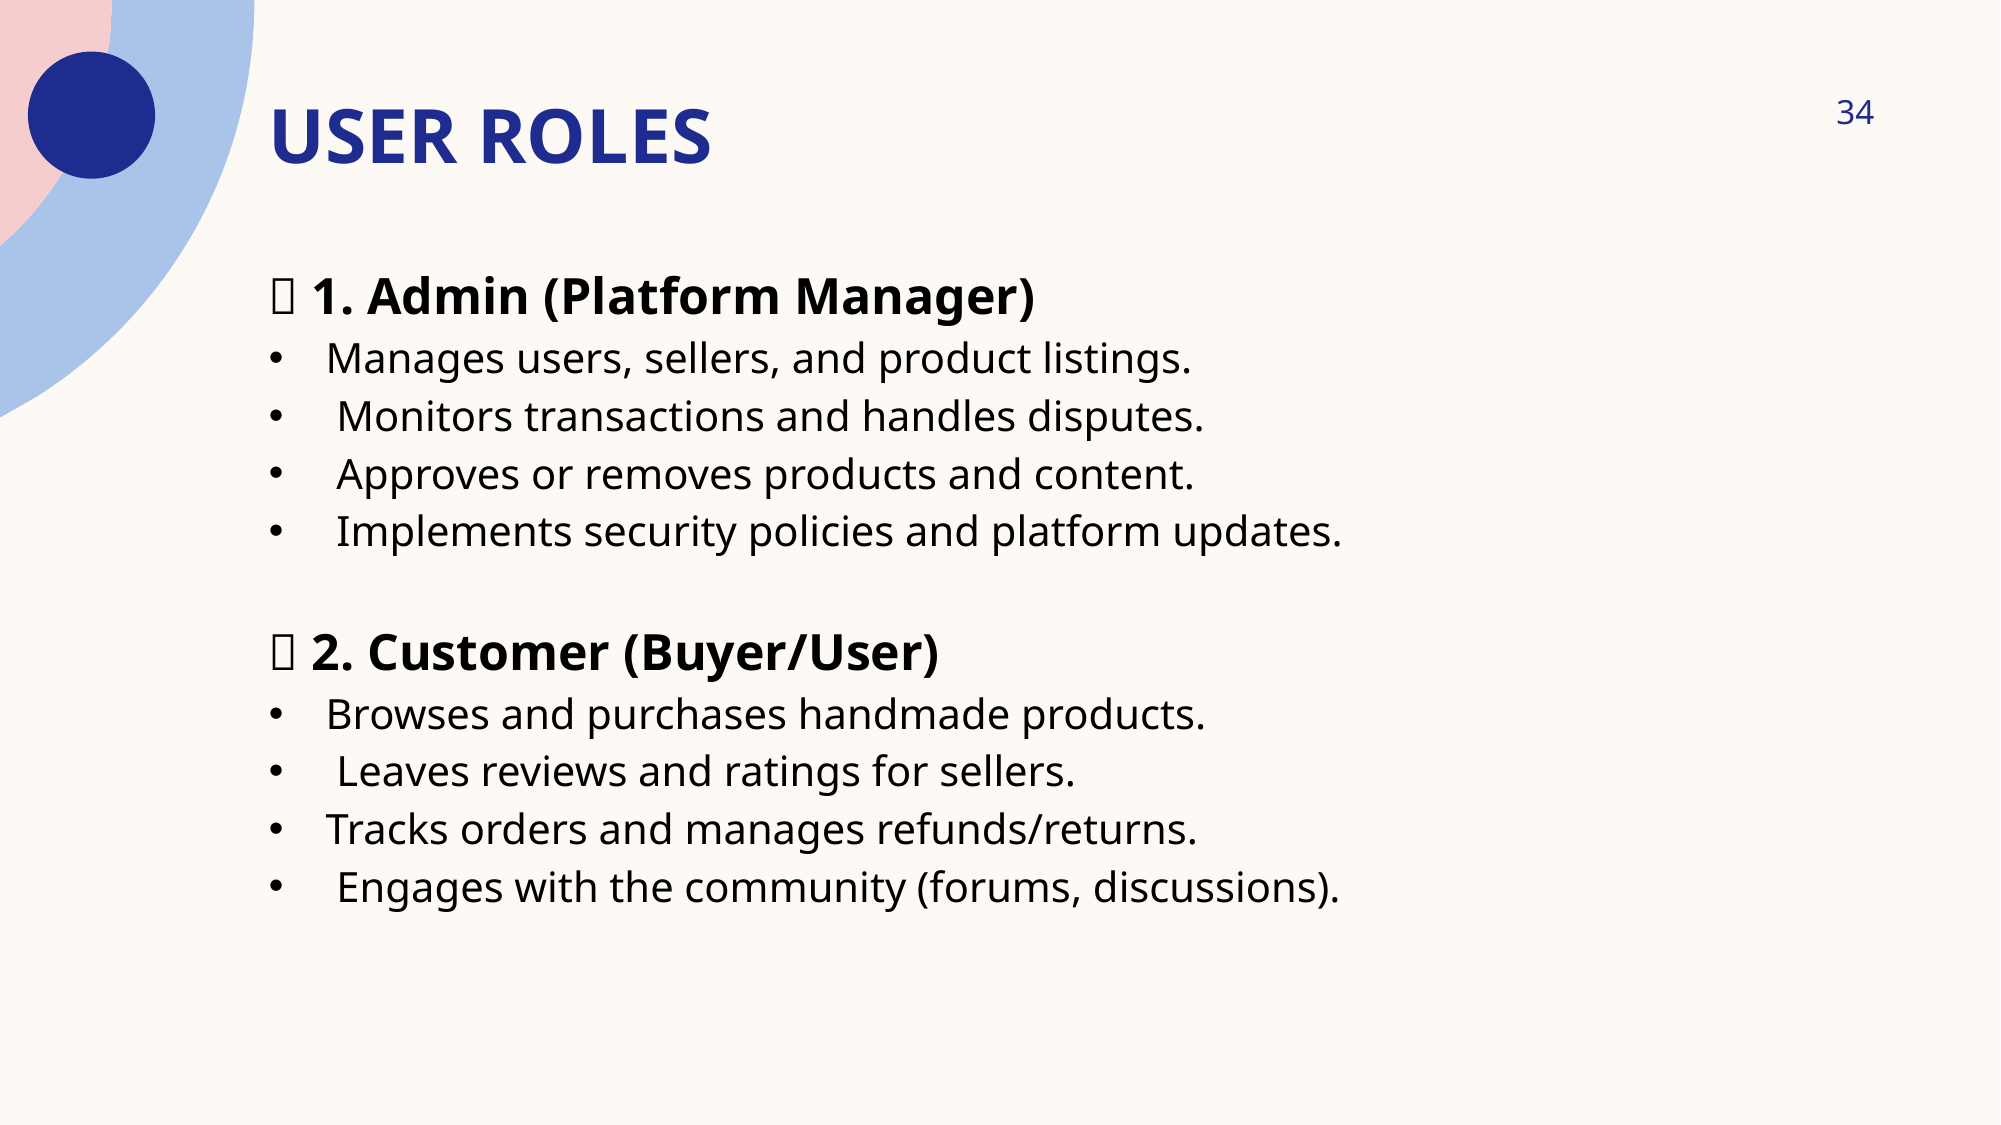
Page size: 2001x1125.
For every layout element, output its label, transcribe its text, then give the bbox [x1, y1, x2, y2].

title User roles [253, 17, 1875, 179]
slide_number 34 [1699, 75, 1875, 153]
list 🔹 1. Admin (Platform Manager) Manages users, sellers, and product listings. Monitors transactions and handles disputes. Approves or removes products and content. Implements security policies and platform updates. 🔹 2. Customer (Buyer/User) Browses and purchases handmade products. Leaves reviews and ratings for sellers. Tracks orders and manages refunds/returns. Engages with the community (forums, discussions). [253, 257, 1942, 1050]
